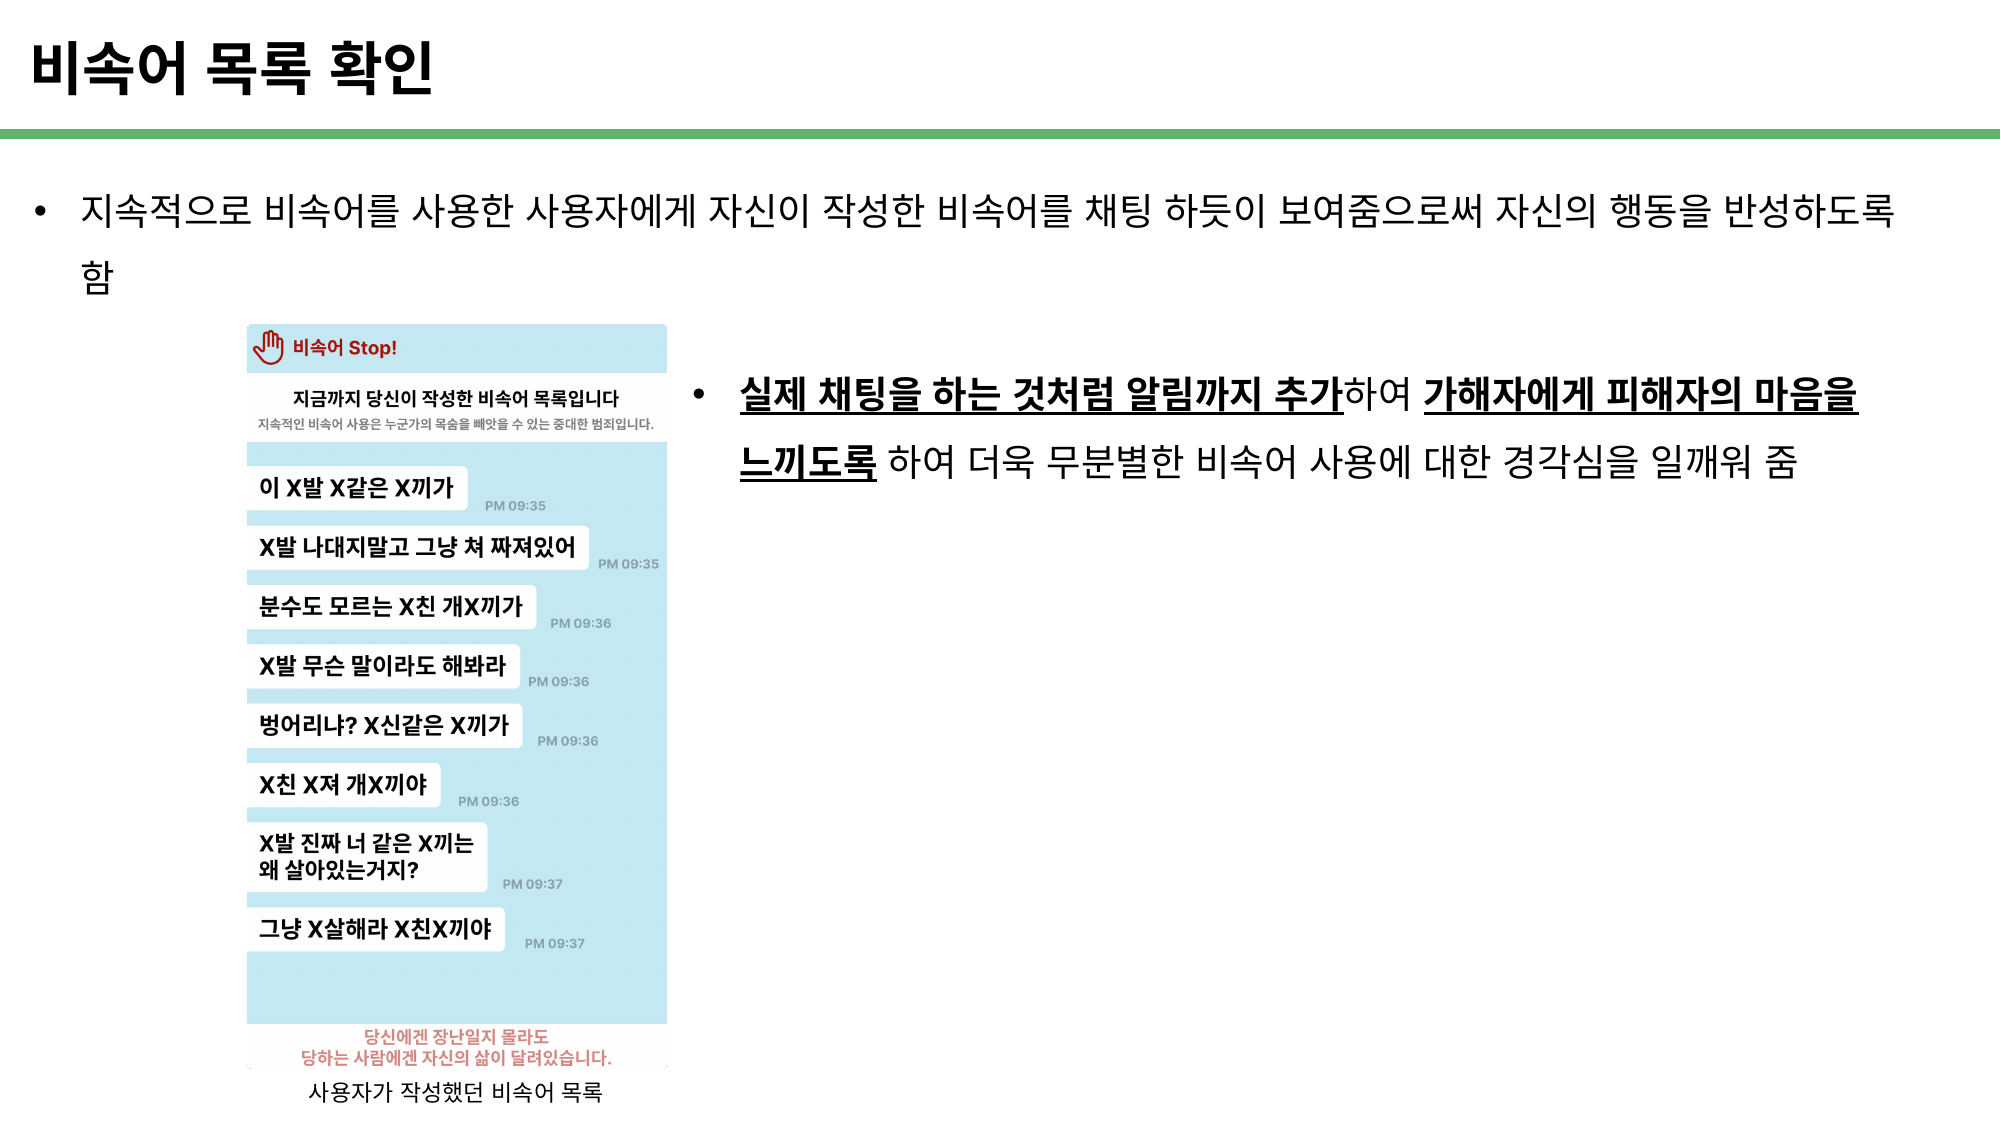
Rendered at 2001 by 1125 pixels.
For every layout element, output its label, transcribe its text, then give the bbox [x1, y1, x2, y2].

text_box 비속어 목록 확인 [14, 24, 1325, 110]
text_box 실제 채팅을 하는 것처럼 알림까지 추가하여 가해자에게 피해자의 마음을 느끼도록 하여 더욱 무분별한 비속어 사용에 대한 경각심을 일깨워 줌 [677, 341, 1904, 491]
picture [247, 323, 667, 1069]
text_box 지속적으로 비속어를 사용한 사용자에게 자신이 작성한 비속어를 채팅 하듯이 보여줌으로써 자신의 행동을 반성하도록 함 [18, 157, 1938, 308]
text_box 사용자가 작성했던 비속어 목록 [294, 1070, 620, 1114]
